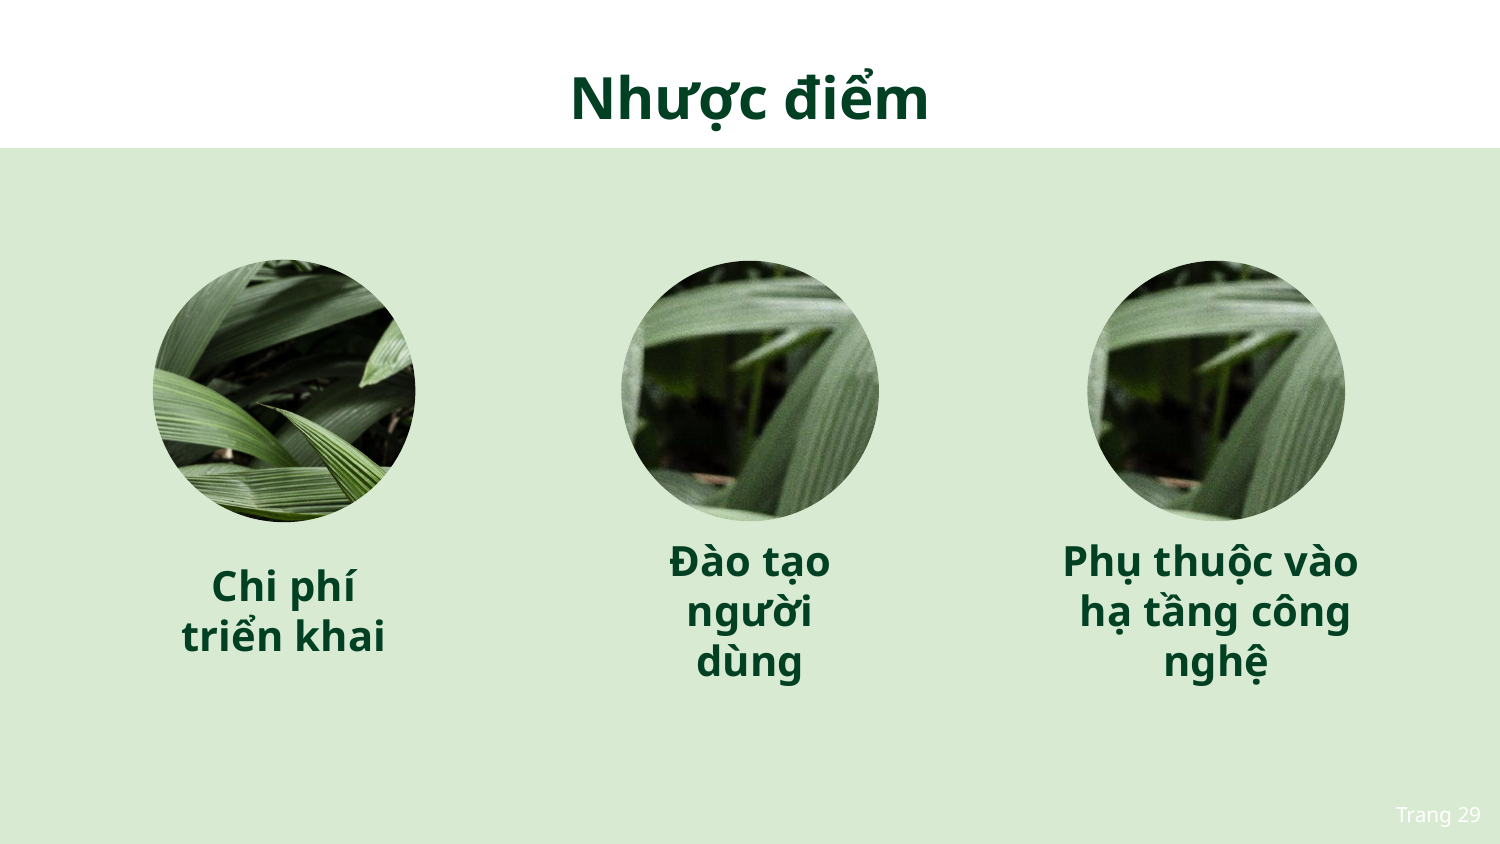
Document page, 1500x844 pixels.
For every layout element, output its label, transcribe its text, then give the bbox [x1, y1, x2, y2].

text_box Trang 29 [1297, 786, 1496, 844]
title Đào tạo người dùng [621, 566, 880, 653]
picture [620, 260, 880, 522]
picture [1087, 260, 1346, 522]
picture [152, 259, 416, 523]
title Chi phí triển khai [155, 566, 414, 653]
title Nhược điểm [116, 46, 1383, 141]
title Phụ thuộc vào hạ tầng công nghệ [1026, 566, 1406, 653]
